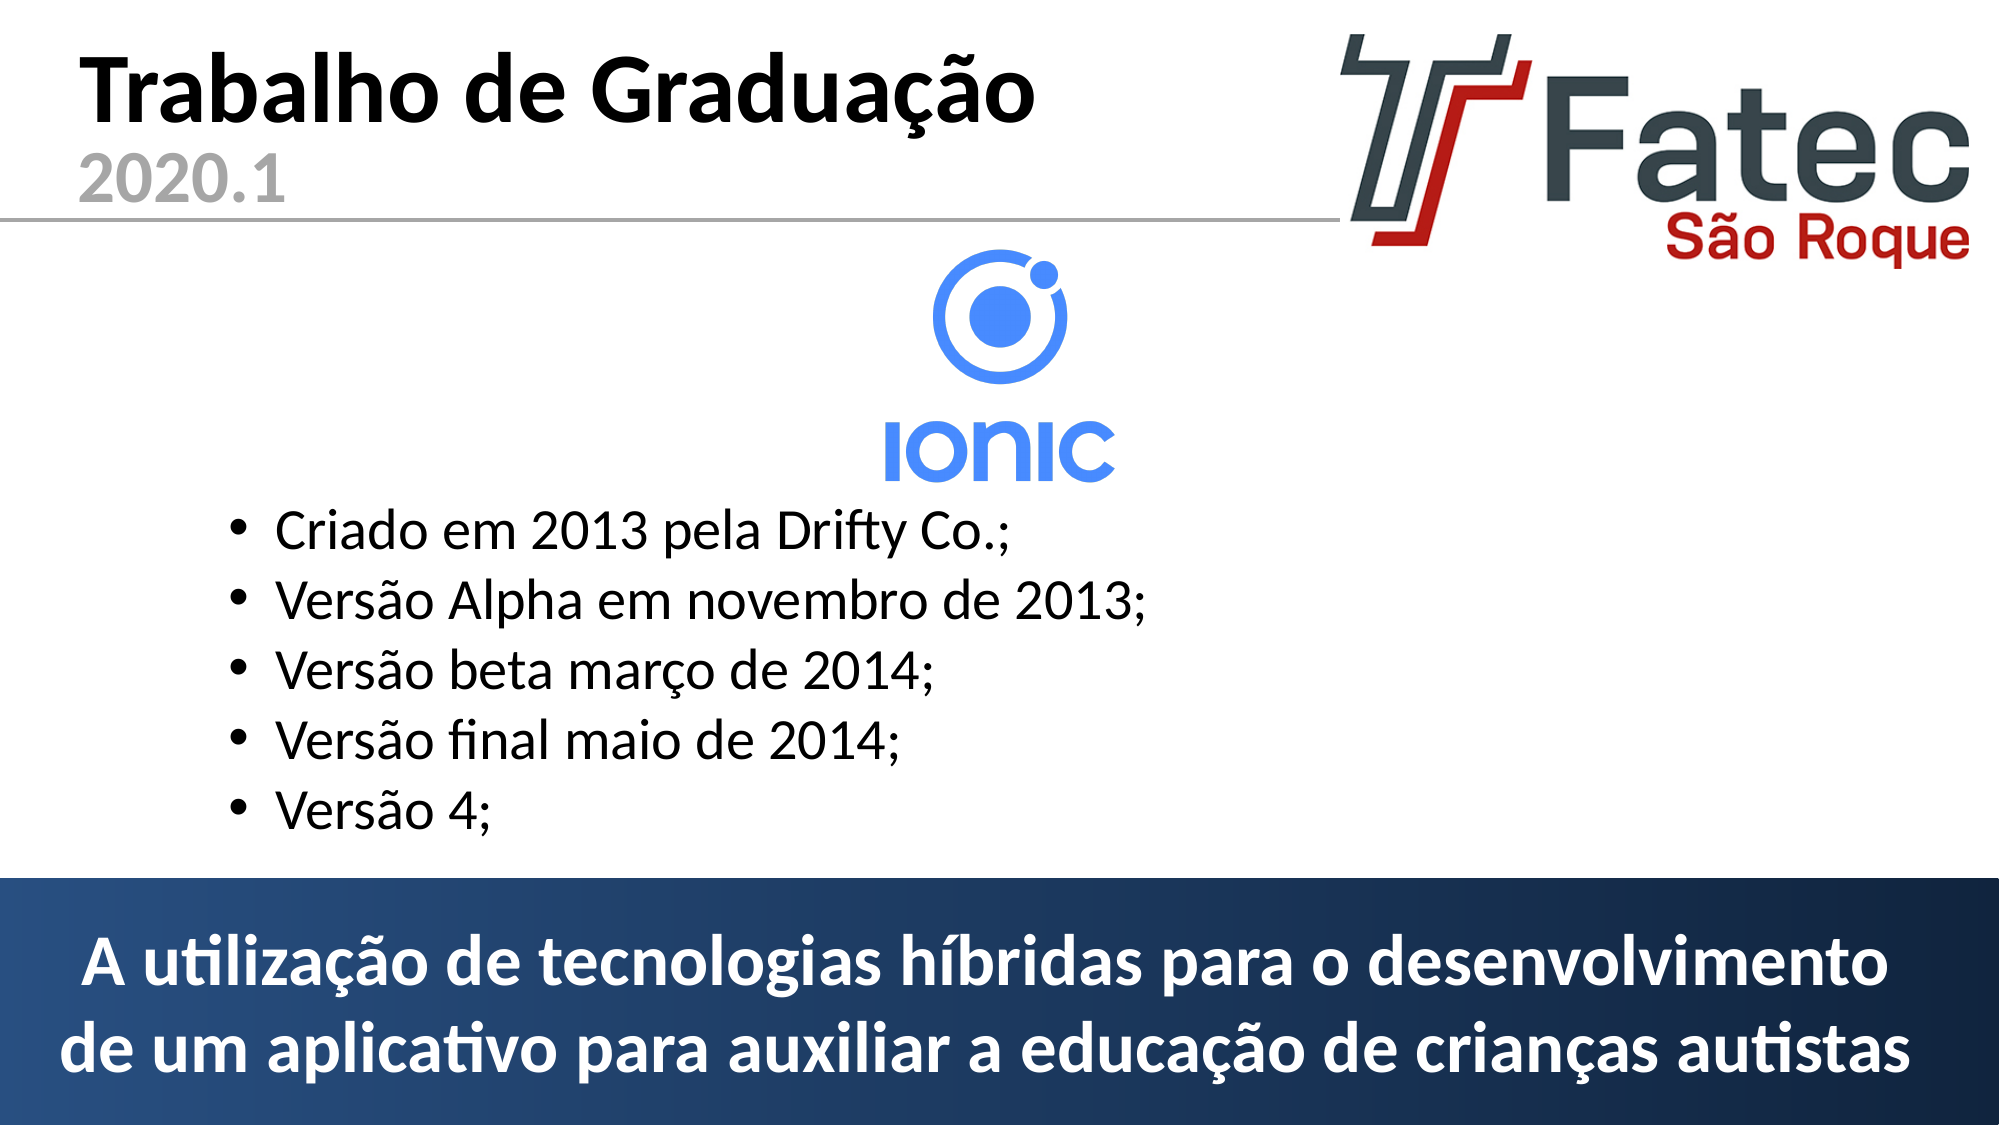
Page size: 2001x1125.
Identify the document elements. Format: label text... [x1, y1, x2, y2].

text_box [0, 877, 2000, 1125]
text_box Criado em 2013 pela Drifty Co.; Versão Alpha em novembro de 2013; Versão beta março de 2014; Versão final maio de 2014; Versão 4; [213, 483, 1797, 849]
text_box 2020.1 [62, 105, 303, 219]
picture [1339, 34, 1969, 270]
text_box Trabalho de Graduação [64, 30, 1053, 150]
picture [877, 243, 1122, 489]
text_box A utilização de tecnologias híbridas para o desenvolvimento de um aplicativo para auxiliar a educação de crianças autistas [43, 905, 1931, 1095]
